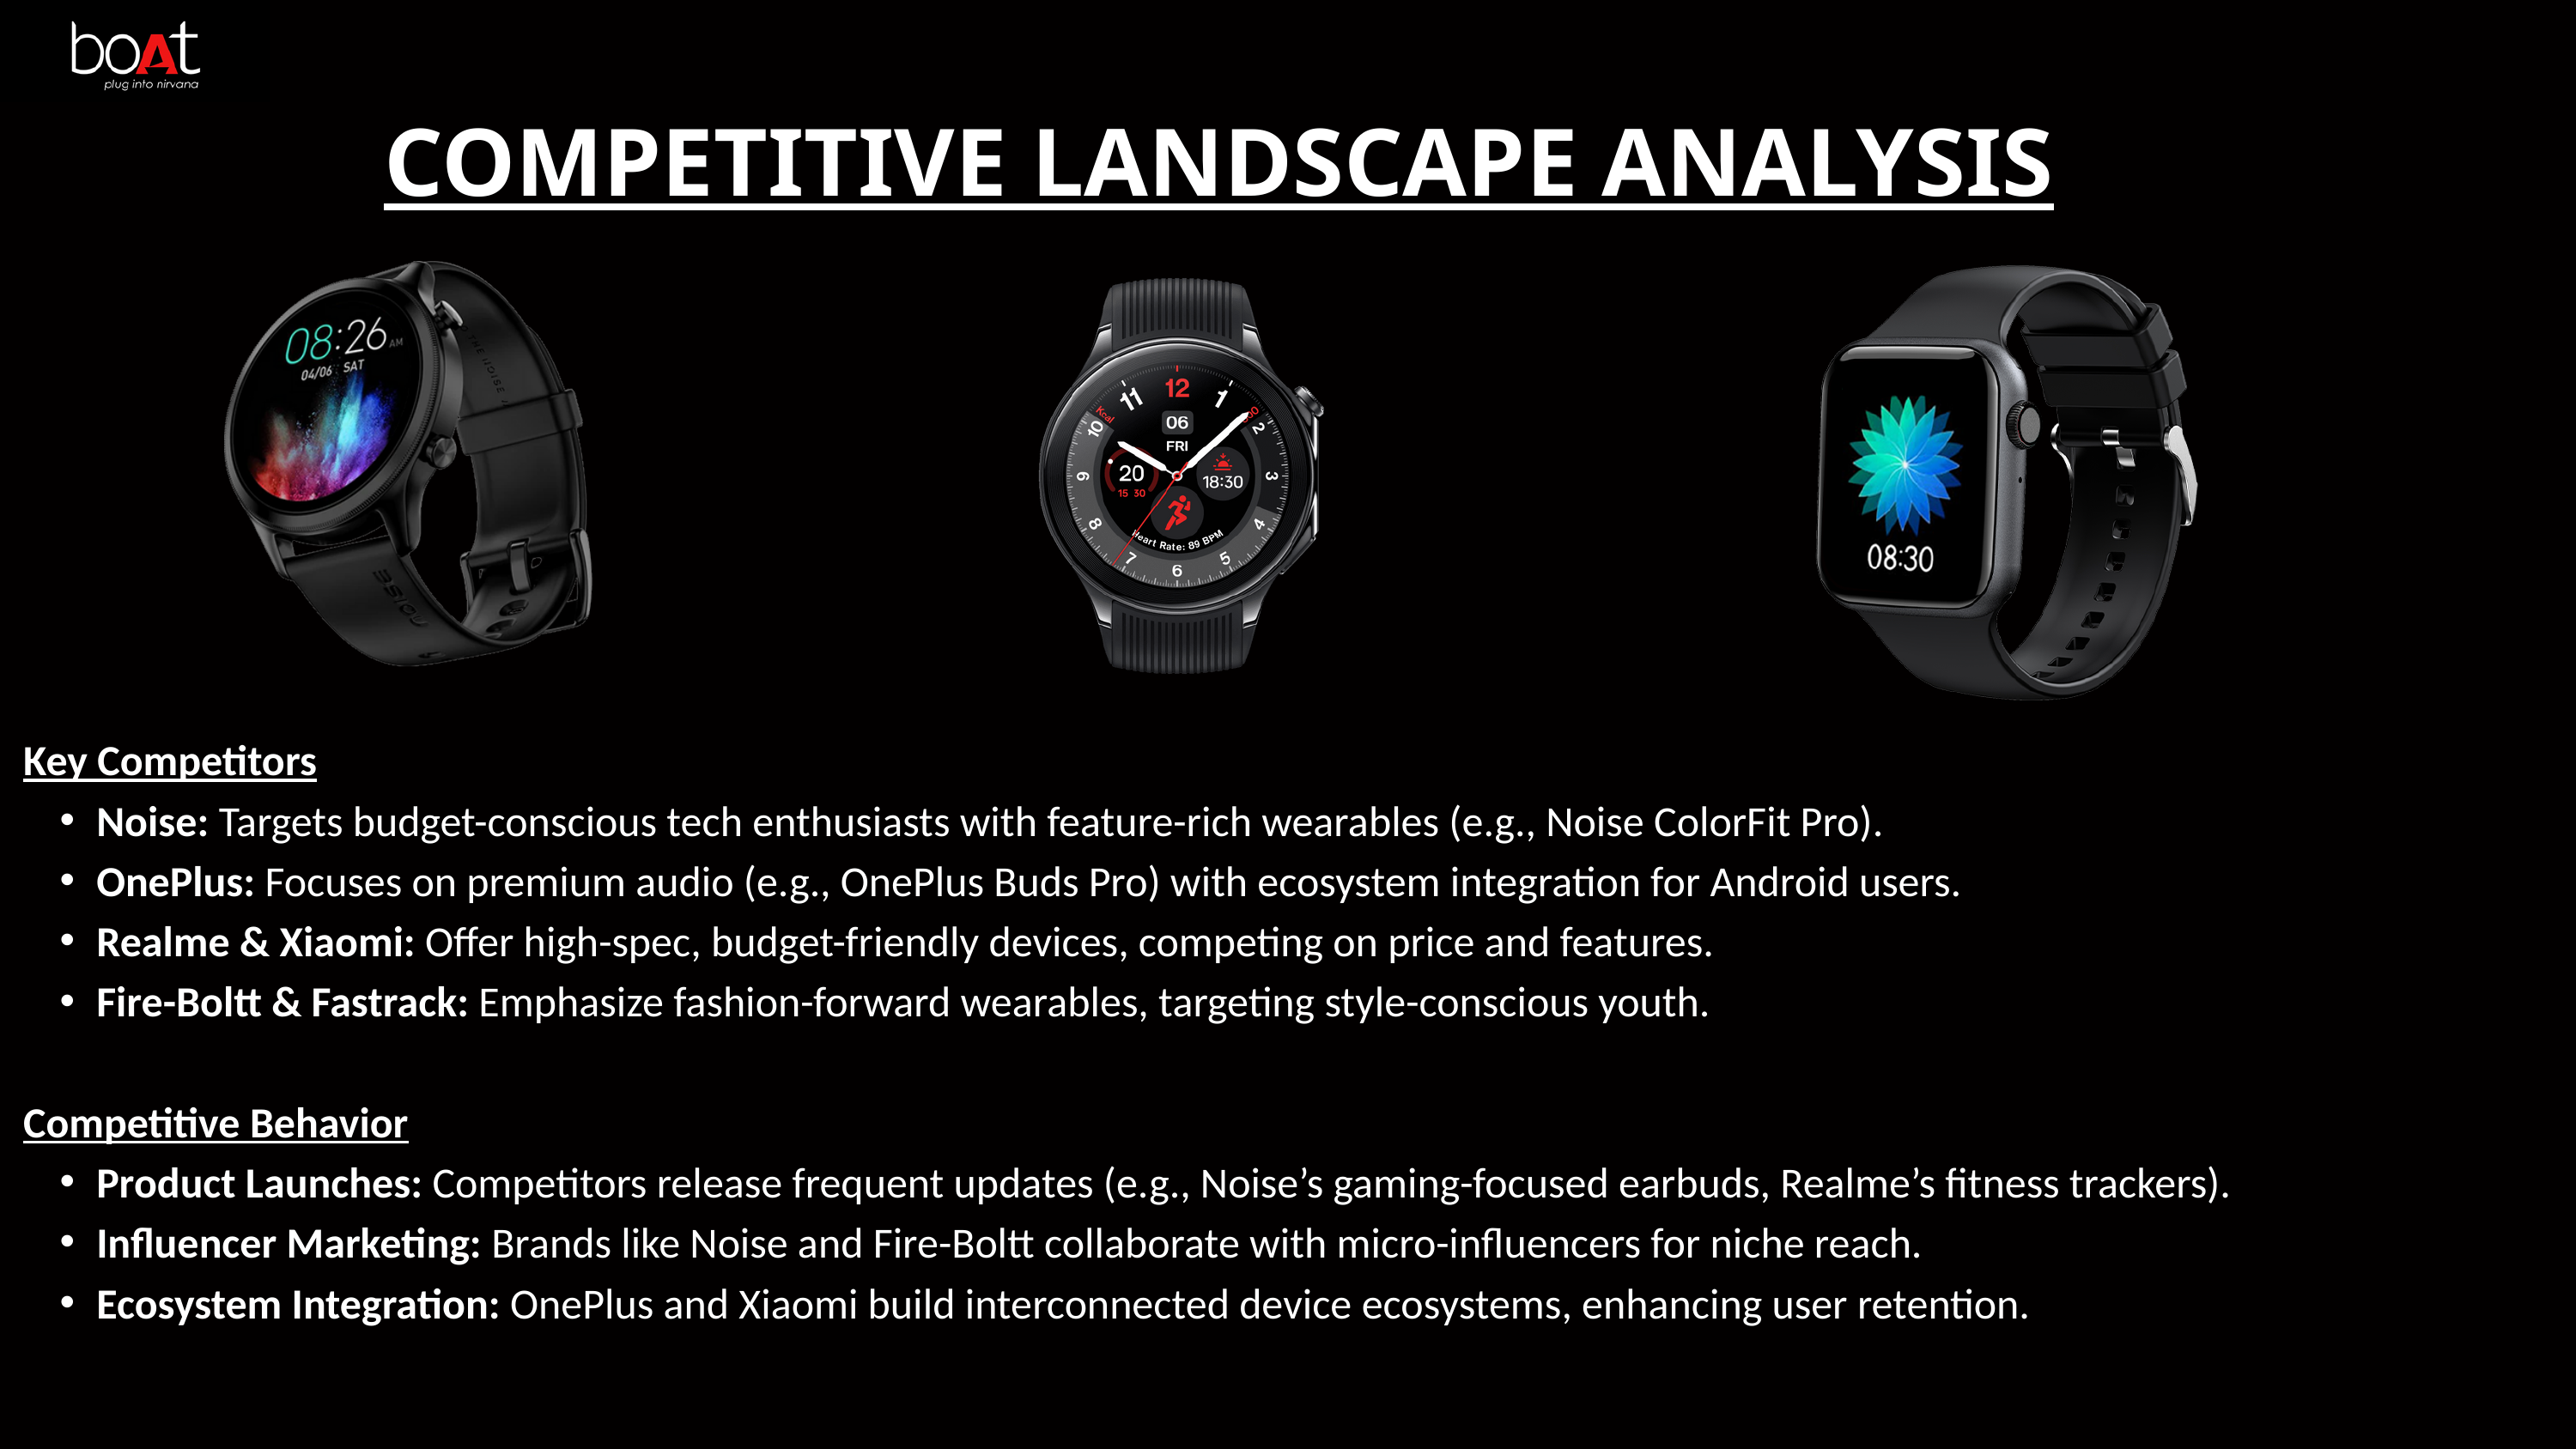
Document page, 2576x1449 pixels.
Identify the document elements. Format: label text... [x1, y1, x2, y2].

text_box [212, 261, 618, 664]
text_box [0, 0, 270, 103]
text_box [914, 215, 1449, 664]
text_box Key Competitors Noise: Targets budget-conscious tech enthusiasts with feature-rich wearables (e.g., Noise ColorFit Pro). OnePlus: Focuses on premium audio (e.g., OnePlus Buds Pro) with ecosystem integration for Android users. Realme & Xiaomi: Offer high-spec, budget-friendly devices, competing on price and features. Fire-Boltt & Fastrack: Emphasize fashion-forward wearables, targeting style-conscious youth. Competitive Behavior Product Launches: Competitors release frequent updates (e.g., Noise’s gaming-focused earbuds, Realme’s fitness trackers). Influencer Marketing: Brands like Noise and Fire-Boltt collaborate with micro-influencers for niche reach. Ecosystem Integration: OnePlus and Xiaomi build interconnected device ecosystems, enhancing user retention. [23, 664, 2555, 1449]
picture [1779, 261, 2224, 706]
text_box COMPETITIVE LANDSCAPE ANALYSIS [318, 84, 2120, 215]
